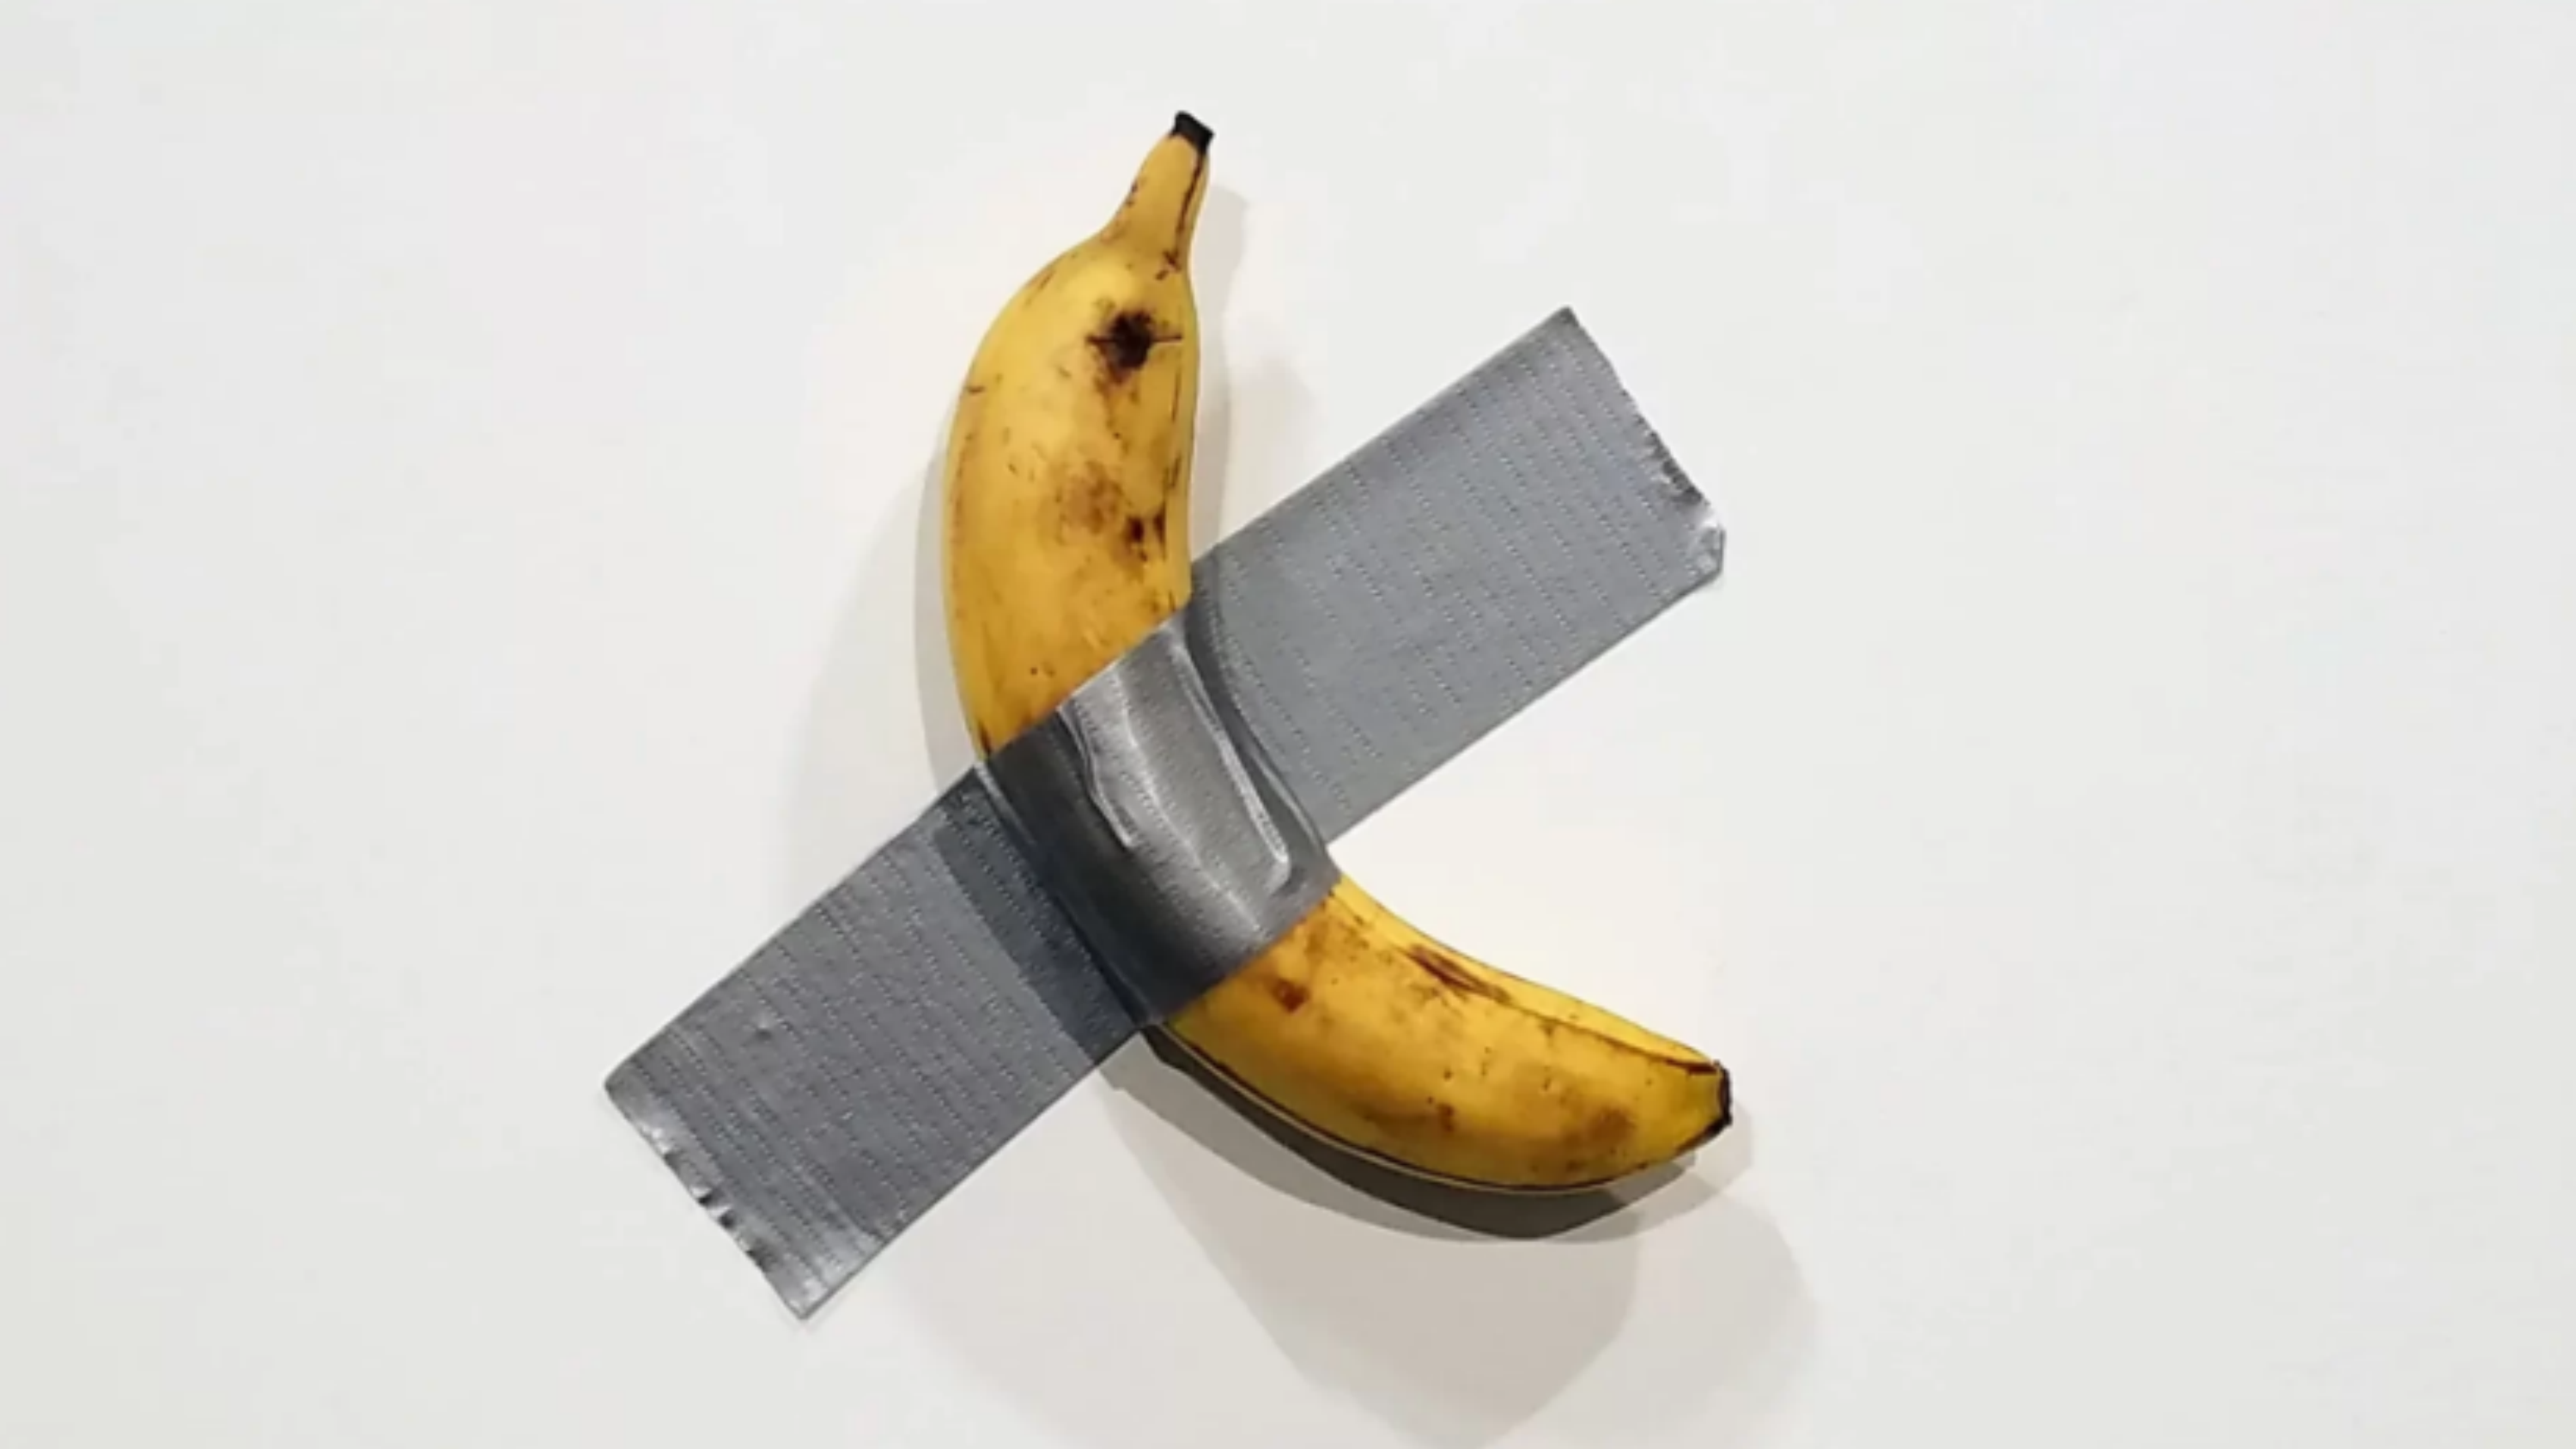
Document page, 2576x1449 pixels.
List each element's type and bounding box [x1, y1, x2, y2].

text_box [0, 0, 2576, 1449]
